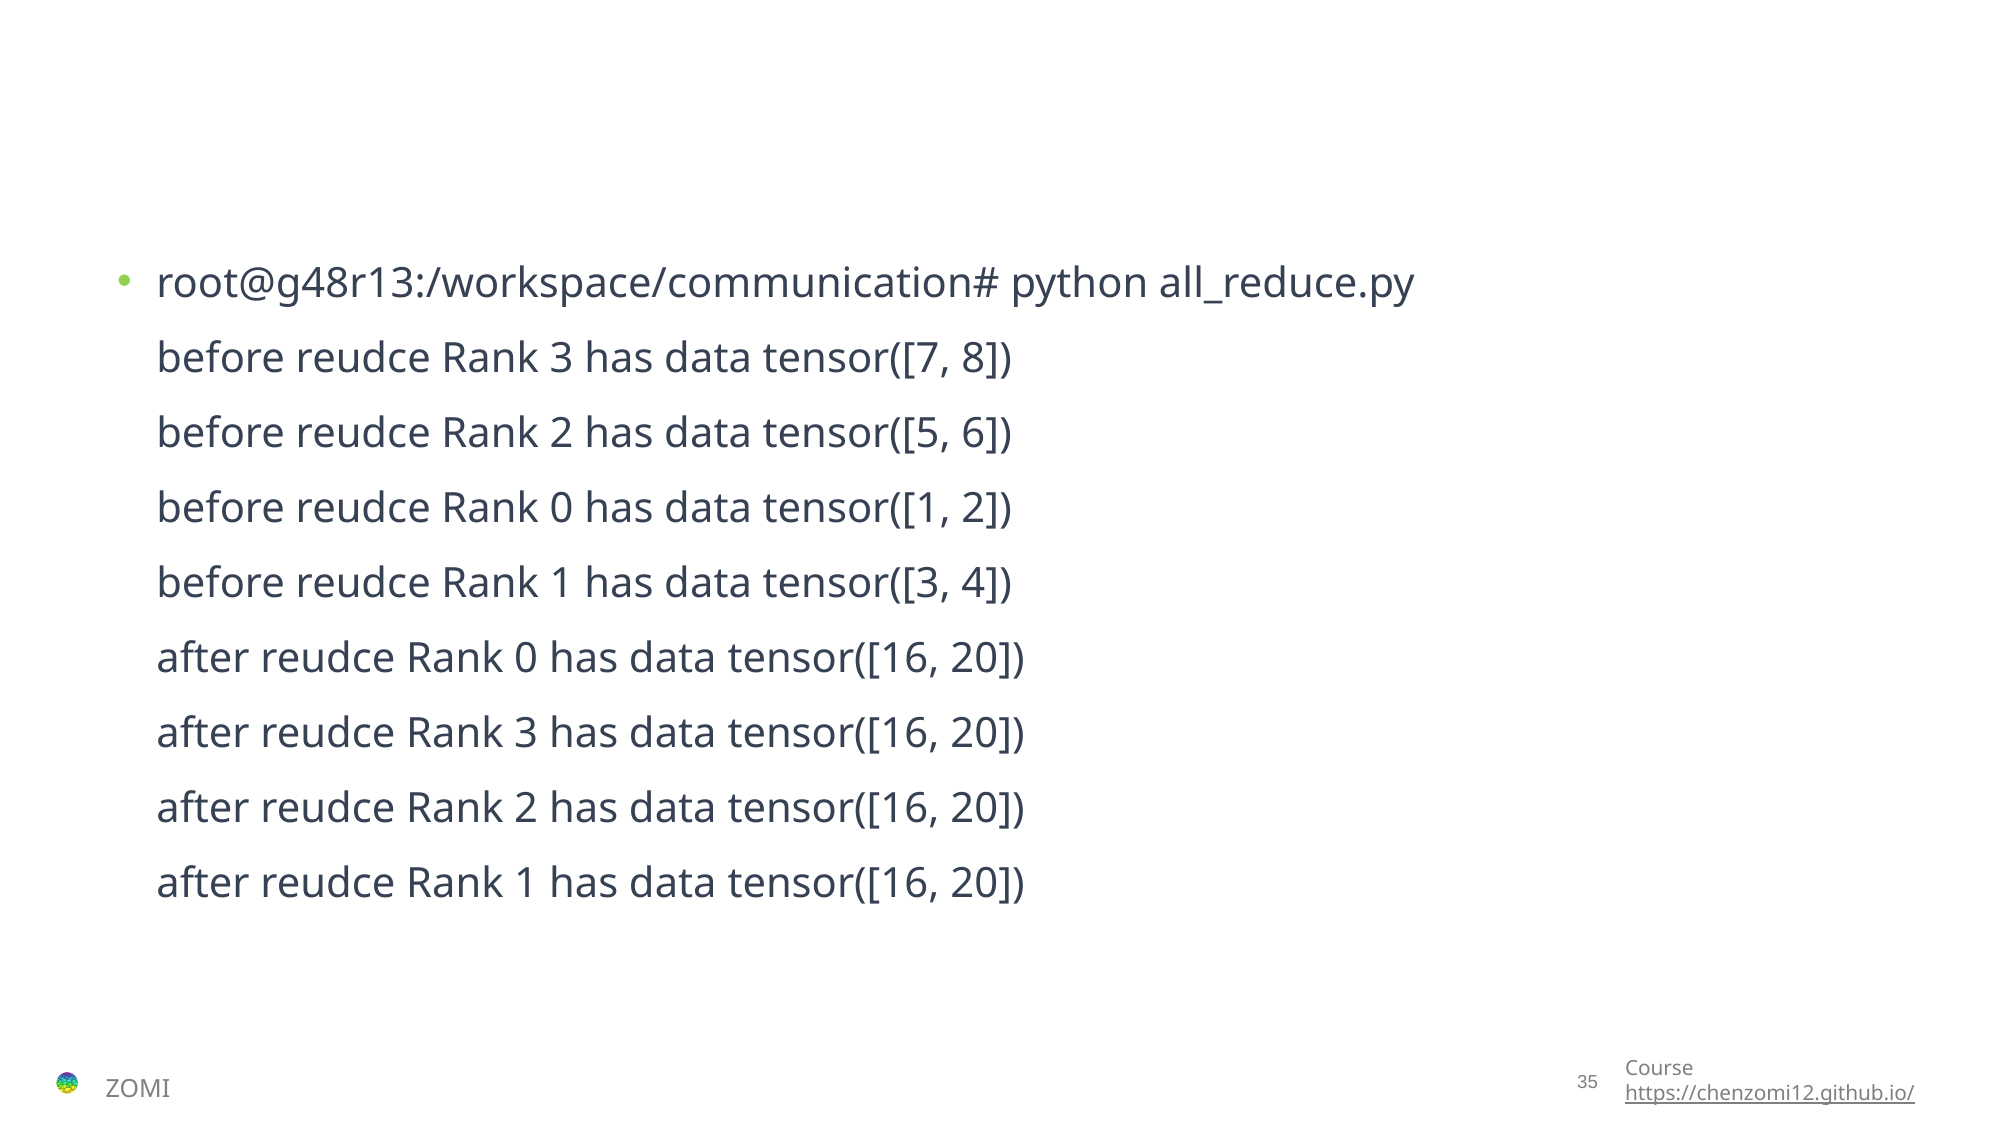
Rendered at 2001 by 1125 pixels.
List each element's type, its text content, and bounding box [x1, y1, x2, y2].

picture [57, 1073, 77, 1093]
list root@g48r13:/workspace/communication# python all_reduce.py before reudce Rank 3 has data tensor([7, 8]) before reudce Rank 2 has data tensor([5, 6]) before reudce Rank 0 has data tensor([1, 2]) before reudce Rank 1 has data tensor([3, 4]) after reudce Rank 0 has data tensor([16, 20]) after reudce Rank 3 has data tensor([16, 20]) after reudce Rank 2 has data tensor([16, 20]) after reudce Rank 1 has data tensor([16, 20]) [102, 223, 1901, 1043]
